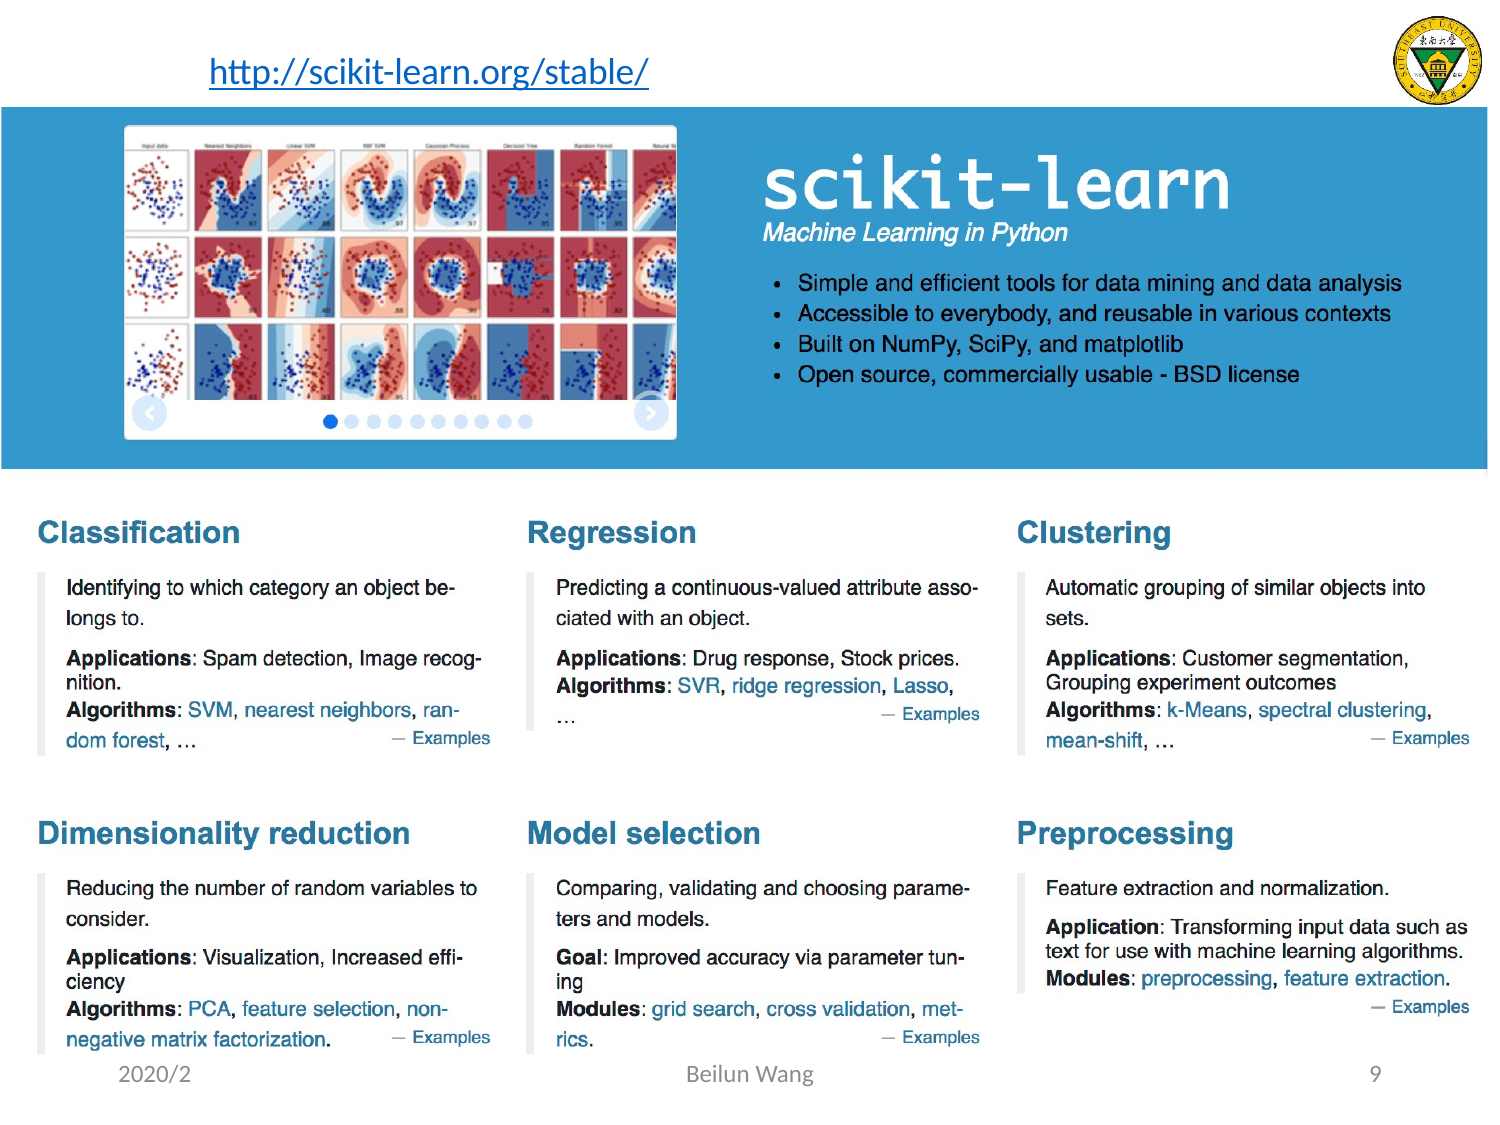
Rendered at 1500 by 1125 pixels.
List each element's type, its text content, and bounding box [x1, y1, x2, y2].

picture [1393, 16, 1482, 105]
text_box http://scikit-learn.org/stable/ [206, 45, 660, 93]
slide_number 9 [1059, 1060, 1397, 1103]
text_box [1, 107, 1488, 1060]
footer Beilun Wang [496, 1060, 1004, 1103]
slide_number 2020/2 [103, 1060, 441, 1103]
